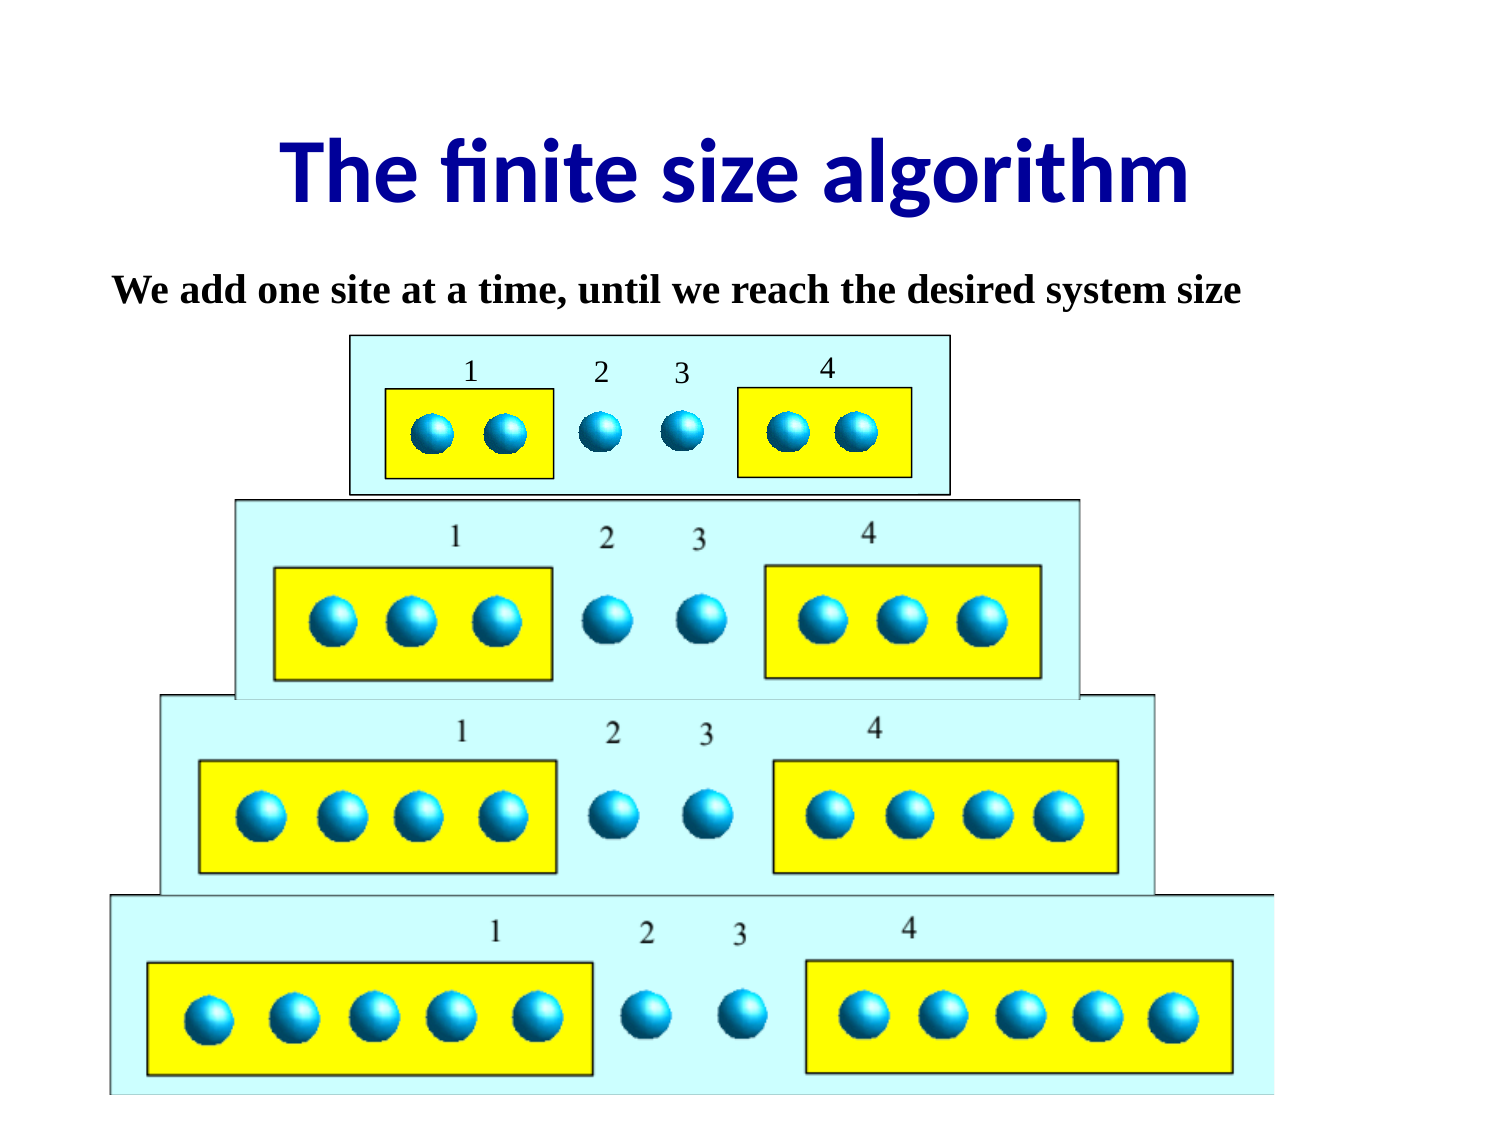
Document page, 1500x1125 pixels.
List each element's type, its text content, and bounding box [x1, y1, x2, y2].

text_box The finite size algorithm [279, 110, 1193, 221]
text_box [349, 335, 951, 495]
picture [109, 498, 1275, 1095]
text_box We add one site at a time, until we reach the desired system size [111, 262, 1244, 313]
